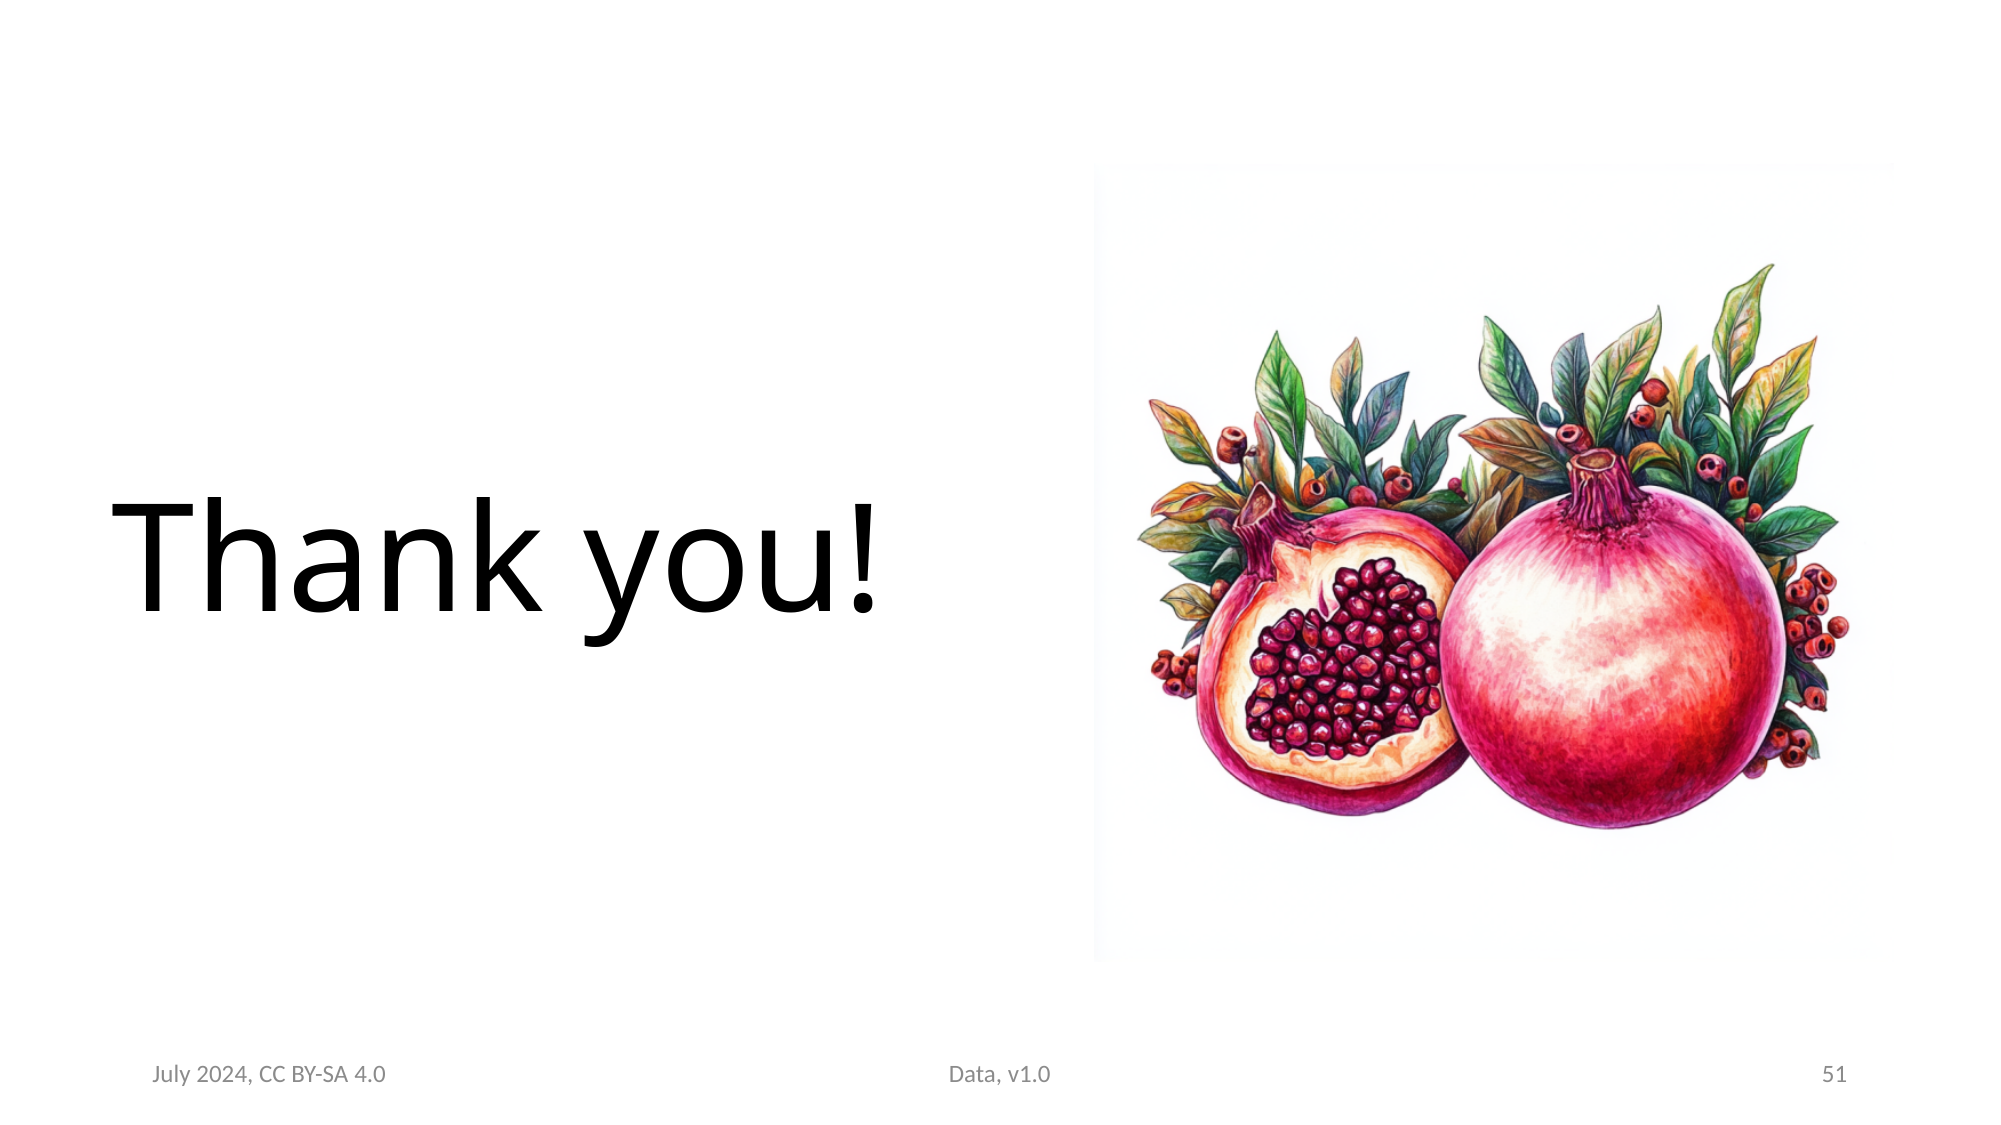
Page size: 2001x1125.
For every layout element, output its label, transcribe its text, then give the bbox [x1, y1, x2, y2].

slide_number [137, 1042, 588, 1103]
slide_number 51 [1412, 1042, 1863, 1103]
title Thank you! [66, 408, 930, 717]
footer Data, v1.0 [662, 1042, 1338, 1103]
picture [1094, 163, 1894, 962]
